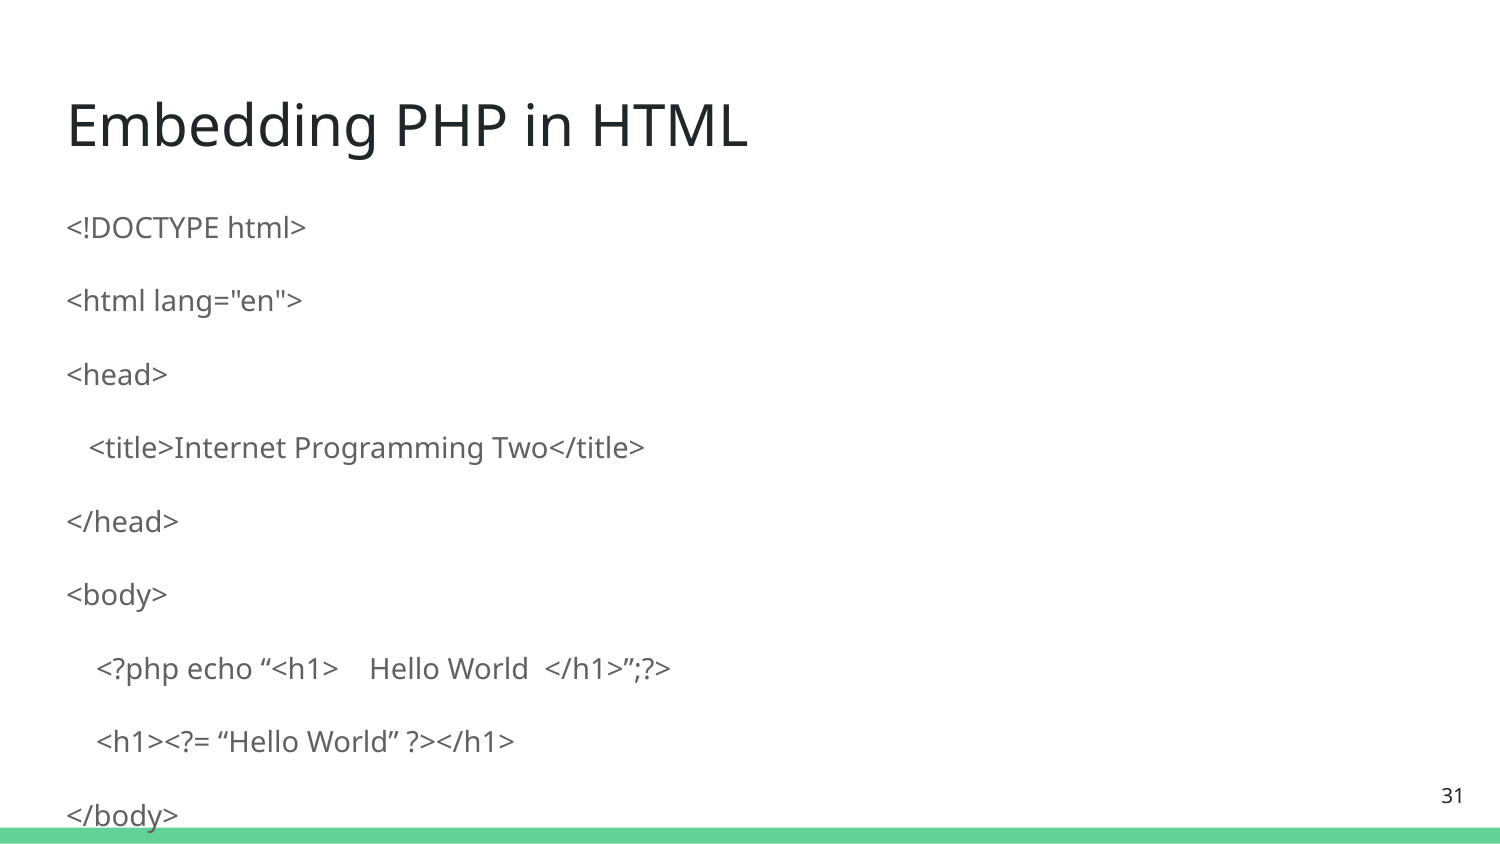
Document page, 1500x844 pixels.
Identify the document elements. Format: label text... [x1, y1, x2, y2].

list <!DOCTYPE html> <html lang="en"> <head> <title>Internet Programming Two</title> </head> <body> <?php echo “<h1> Hello World </h1>”;?> <h1><?= “Hello World” ?></h1> </body> </html> [51, 189, 1449, 750]
title Embedding PHP in HTML [51, 72, 1449, 167]
slide_number ‹#› [1389, 764, 1480, 830]
